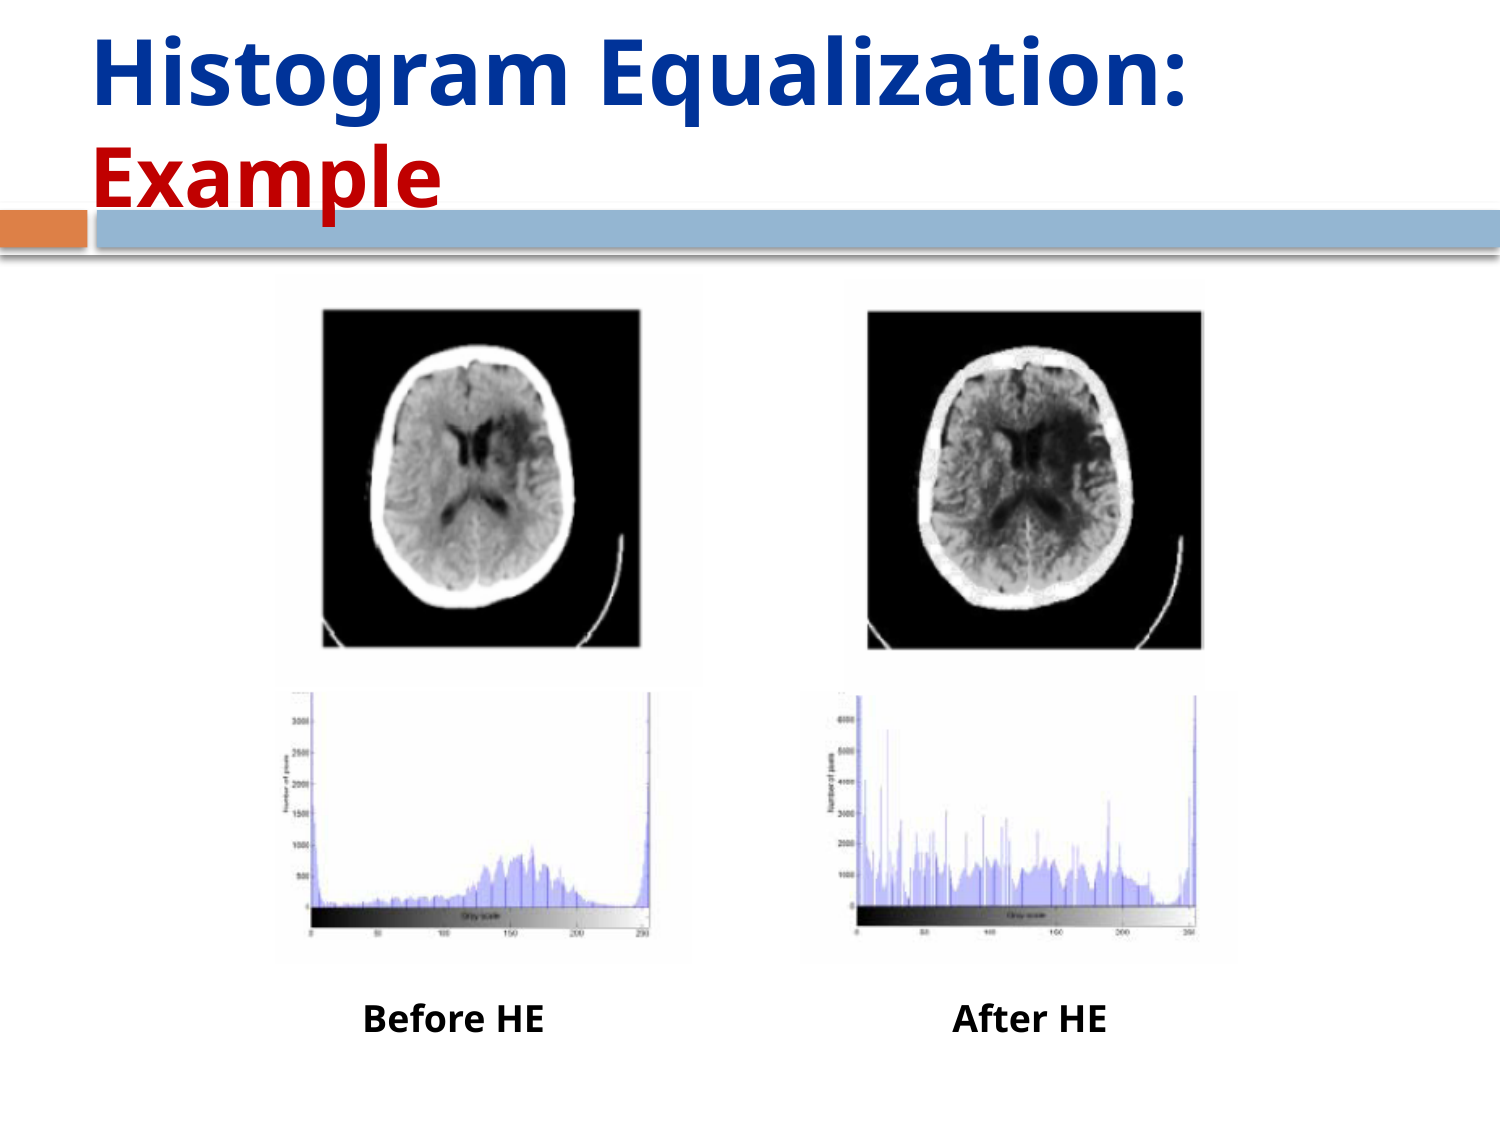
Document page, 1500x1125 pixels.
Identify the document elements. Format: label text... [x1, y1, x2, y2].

picture [274, 274, 1251, 966]
text_box After HE [937, 987, 1123, 1048]
text_box Before HE [347, 987, 561, 1048]
title Histogram Equalization: Example [75, 24, 1425, 213]
